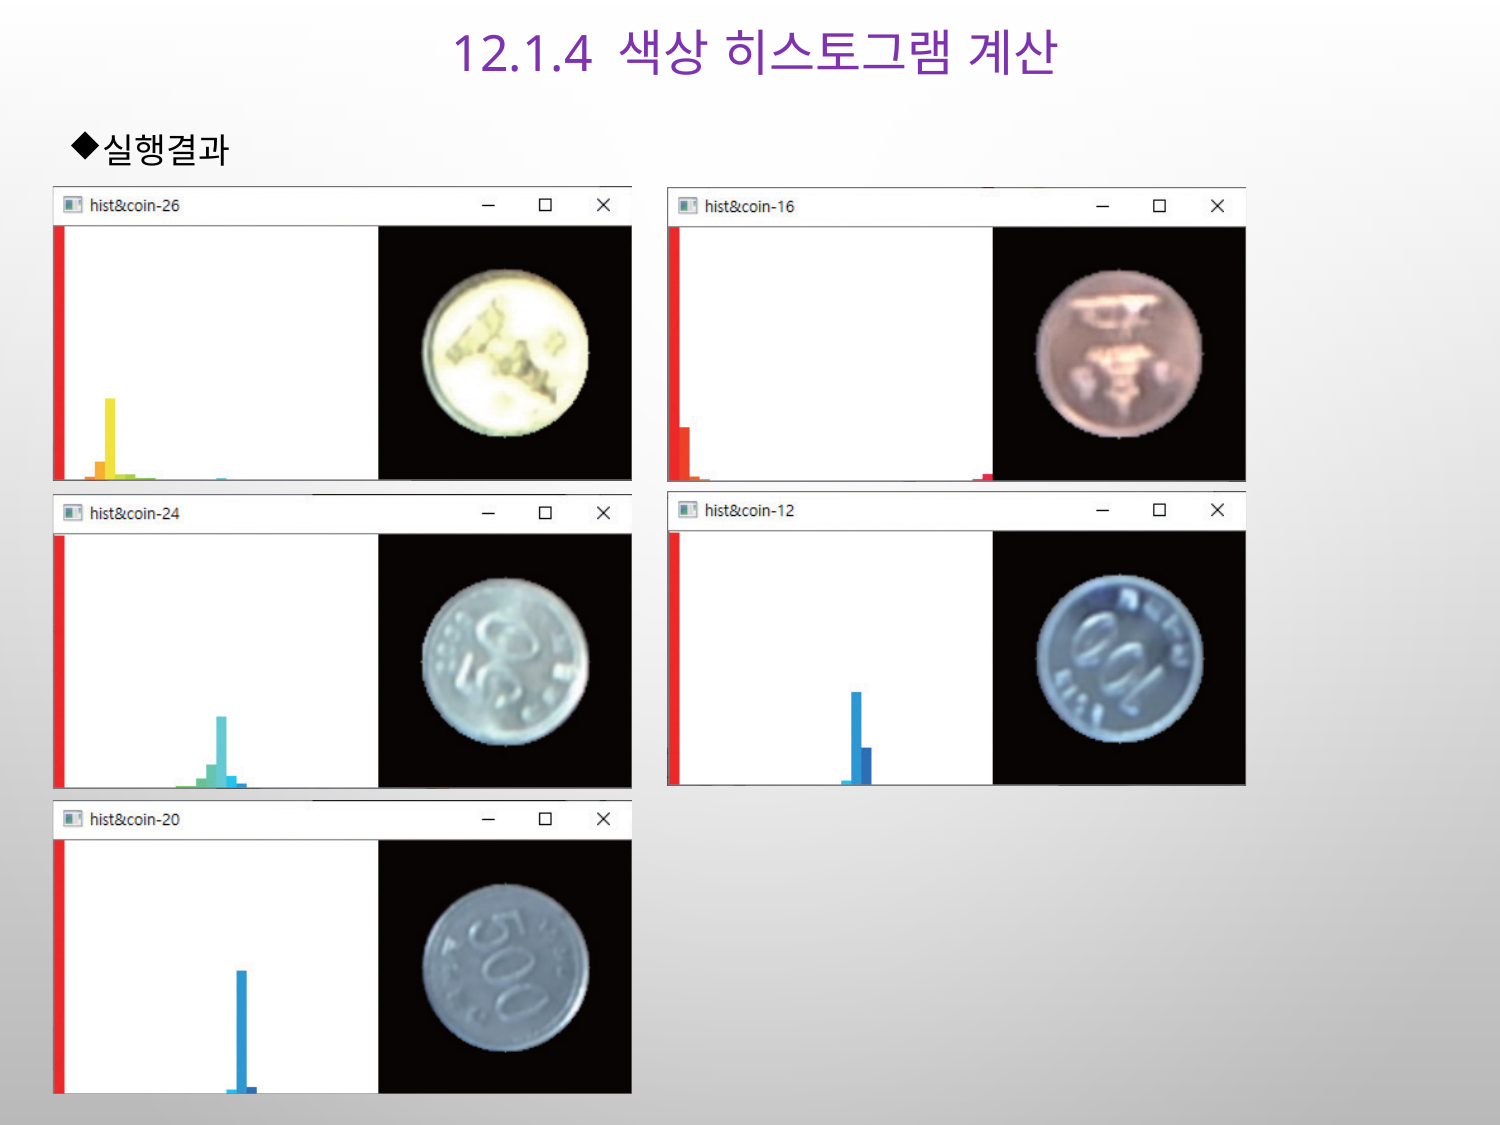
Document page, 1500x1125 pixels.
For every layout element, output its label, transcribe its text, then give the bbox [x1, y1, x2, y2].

list 실행결과 [53, 113, 1459, 1102]
title 12.1.4 색상 히스토그램 계산 [53, 4, 1459, 107]
picture [0, 0, 1500, 1125]
